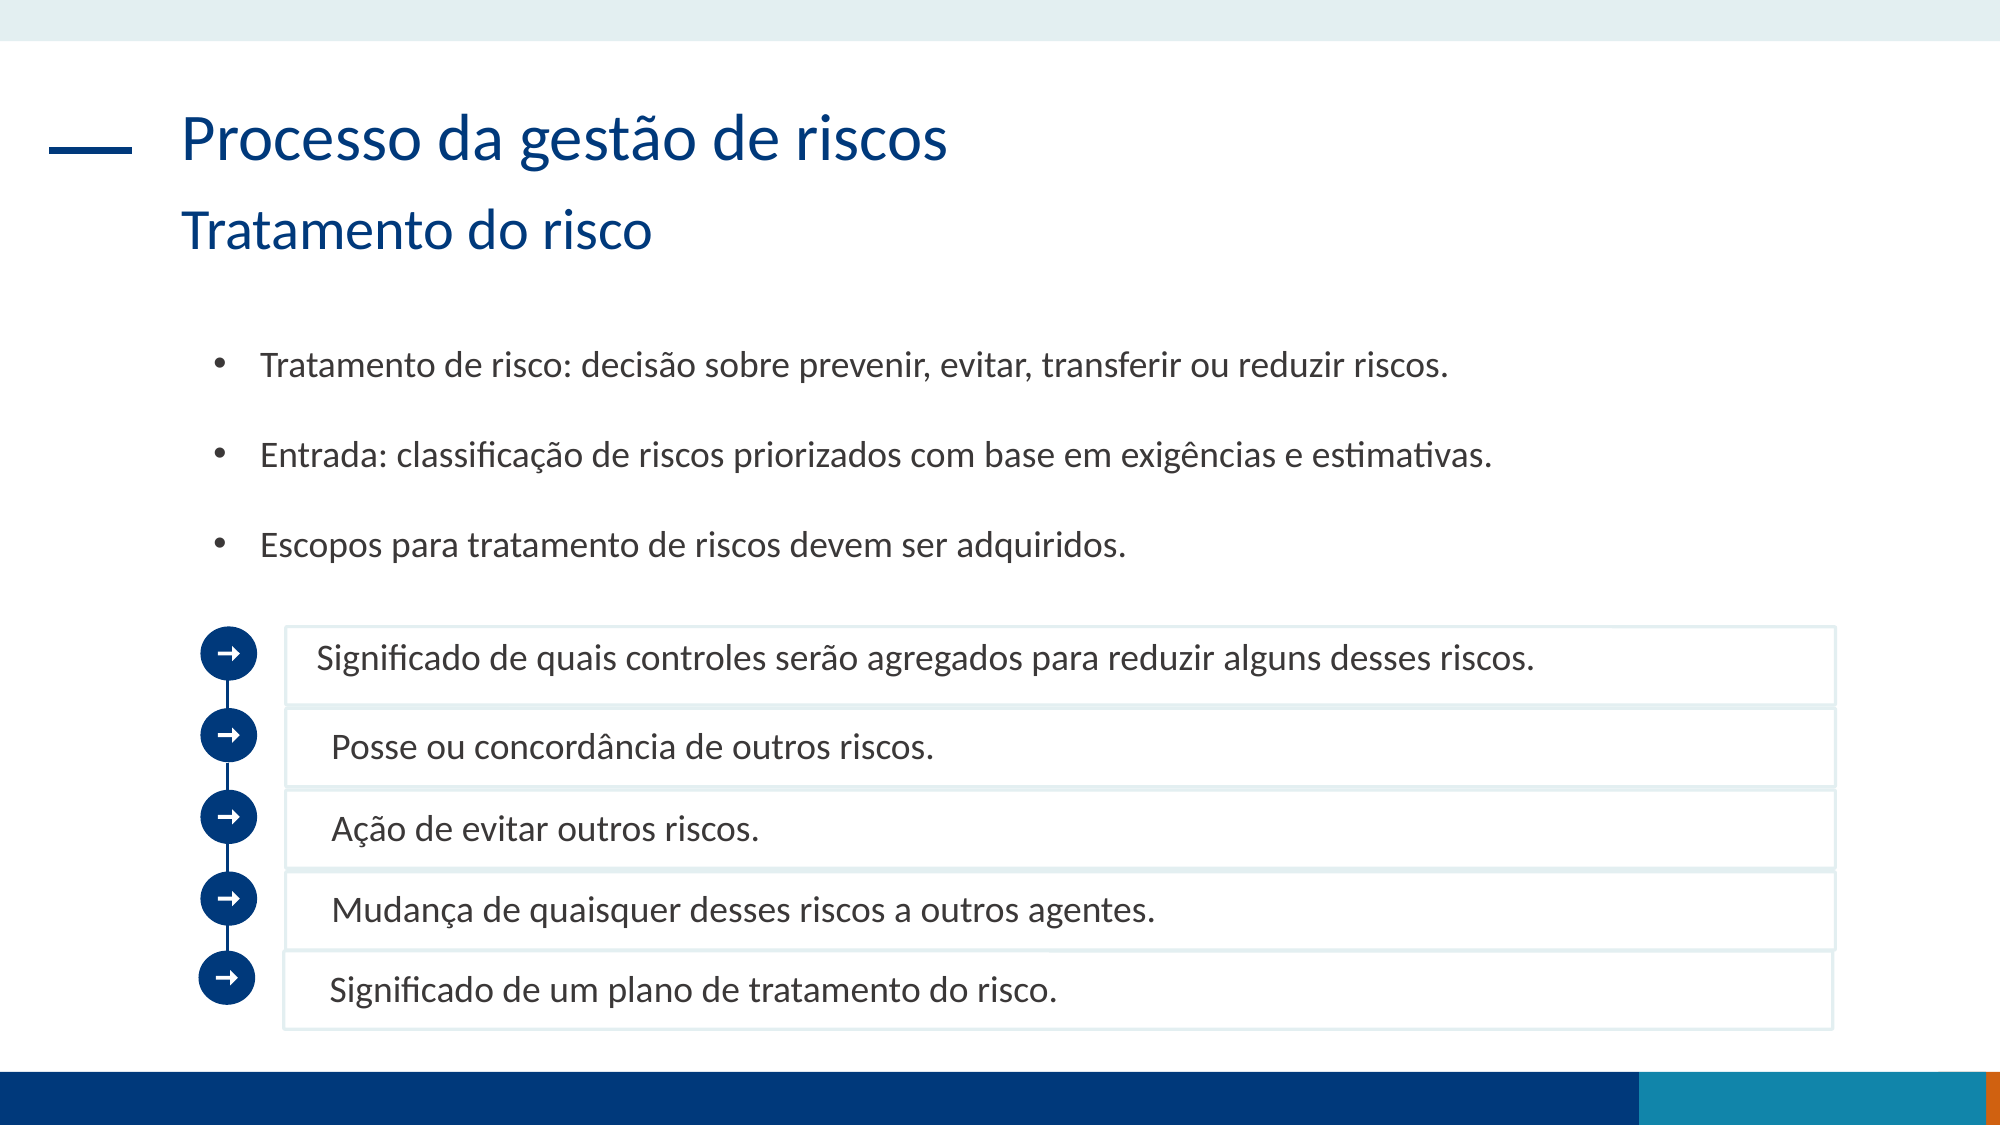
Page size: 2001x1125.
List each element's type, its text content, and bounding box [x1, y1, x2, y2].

text_box Tratamento de risco: decisão sobre prevenir, evitar, transferir ou reduzir riscos. Entrada: classificação de riscos priorizados com base em exigências e estimativas. Escopos para tratamento de riscos devem ser adquiridos. [198, 332, 1833, 573]
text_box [198, 625, 1836, 1030]
list Processo da gestão de riscos [167, 95, 1833, 237]
text_box Tratamento do risco [167, 191, 1752, 281]
